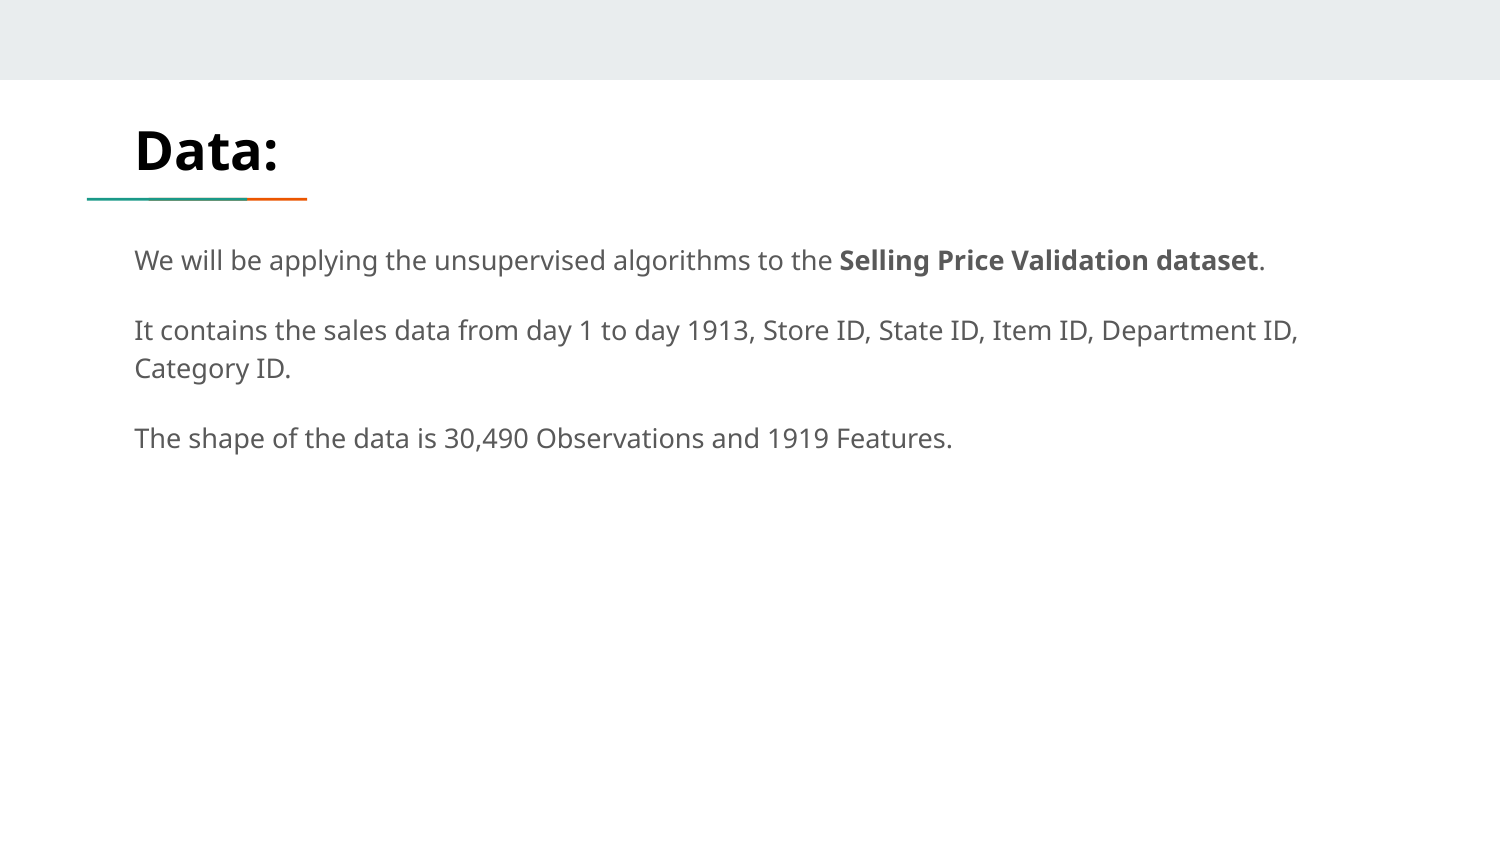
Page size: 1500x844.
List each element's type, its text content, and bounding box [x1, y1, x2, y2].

title Data: [119, 101, 1381, 190]
list We will be applying the unsupervised algorithms to the Selling Price Validation dataset. It contains the sales data from day 1 to day 1913, Store ID, State ID, Item ID, Department ID, Category ID. The shape of the data is 30,490 Observations and 1919 Features. [119, 223, 1381, 595]
